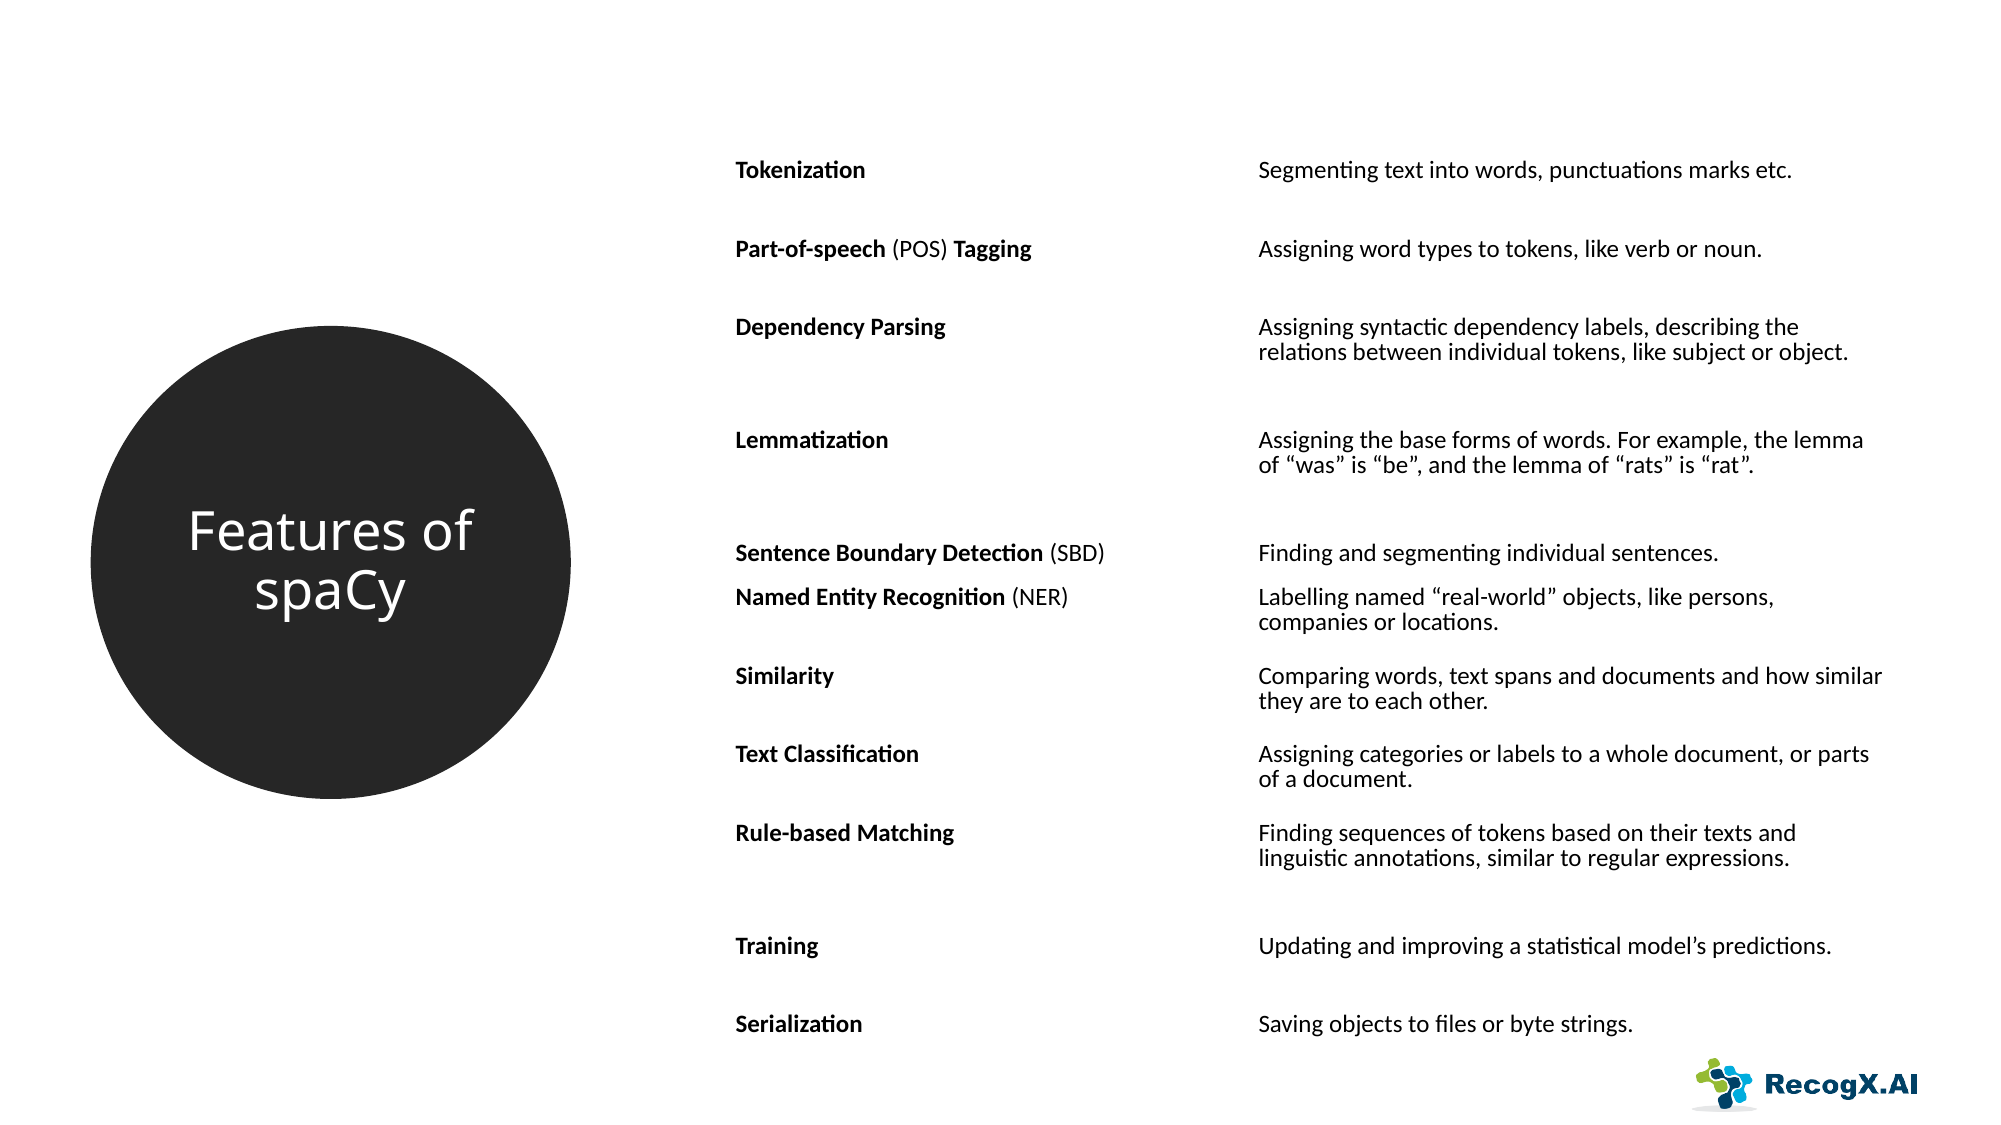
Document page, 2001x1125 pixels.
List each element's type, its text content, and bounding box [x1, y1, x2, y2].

table_cell Assigning syntactic dependency labels, describing the relations between individual tokens, like subject or object. [1254, 315, 1895, 428]
table_cell Dependency Parsing [731, 315, 1254, 428]
table_cell Assigning the base forms of words. For example, the lemma of “was” is “be”, and the lemma of “rats” is “rat”. [1254, 428, 1895, 541]
table_cell Saving objects to files or byte strings. [1254, 1012, 1895, 1056]
table_cell Serialization [731, 1012, 1254, 1056]
table_cell Comparing words, text spans and documents and how similar they are to each other. [1254, 663, 1895, 742]
table_header Segmenting text into words, punctuations marks etc. [1254, 158, 1895, 236]
table_cell Similarity [731, 663, 1254, 742]
table_cell Assigning word types to tokens, like verb or noun. [1254, 236, 1895, 315]
table_cell Training [731, 933, 1254, 1012]
table_cell Finding and segmenting individual sentences. [1254, 541, 1895, 585]
table_cell Labelling named “real-world” objects, like persons, companies or locations. [1254, 585, 1895, 663]
table_cell Updating and improving a statistical model’s predictions. [1254, 933, 1895, 1012]
table_cell Part-of-speech (POS) Tagging [731, 236, 1254, 315]
table_cell Sentence Boundary Detection (SBD) [731, 541, 1254, 585]
table_cell Rule-based Matching [731, 821, 1254, 933]
table_cell Text Classification [731, 742, 1254, 821]
table_cell Finding sequences of tokens based on their texts and linguistic annotations, similar to regular expressions. [1254, 821, 1895, 933]
text_box Features of spaCy [105, 340, 557, 785]
table_cell Named Entity Recognition (NER) [731, 585, 1254, 663]
text_box [1691, 1058, 1909, 1112]
table_cell Assigning categories or labels to a whole document, or parts of a document. [1254, 742, 1895, 821]
table_header Tokenization [731, 158, 1254, 236]
table_cell Lemmatization [731, 428, 1254, 541]
